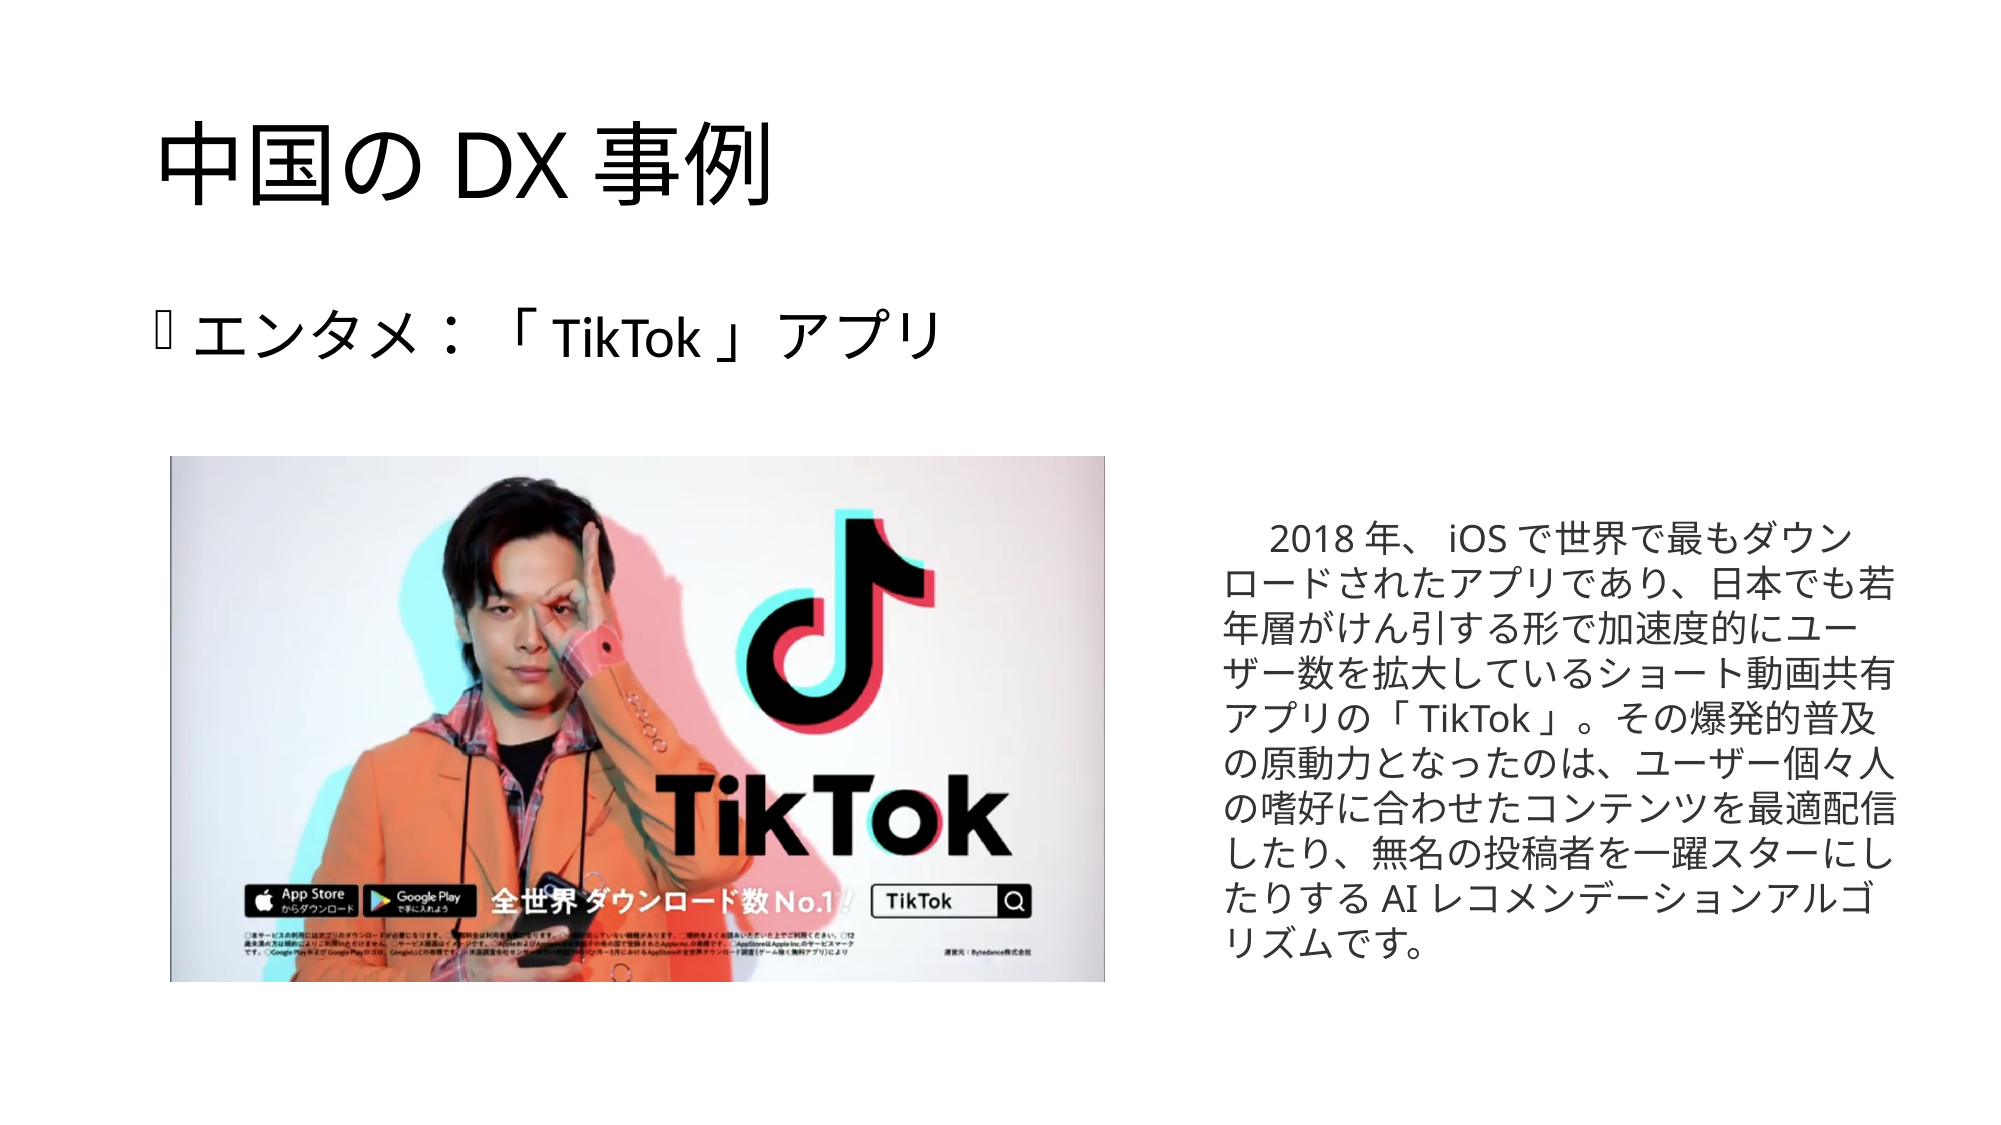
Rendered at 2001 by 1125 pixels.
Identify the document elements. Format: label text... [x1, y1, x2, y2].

picture [170, 456, 1105, 982]
list エンタメ：「TikTok」アプリ [138, 299, 1864, 1014]
text_box 2018年、iOSで世界で最もダウンロードされたアプリであり、日本でも若年層がけん引する形で加速度的にユーザー数を拡大しているショート動画共有アプリの「TikTok」。その爆発的普及の原動力となったのは、ユーザー個々人の嗜好に合わせたコンテンツを最適配信したり、無名の投稿者を一躍スターにしたりするAIレコメンデーションアルゴリズムです。 [1207, 507, 1916, 973]
title 中国のDX事例 [138, 60, 1864, 278]
